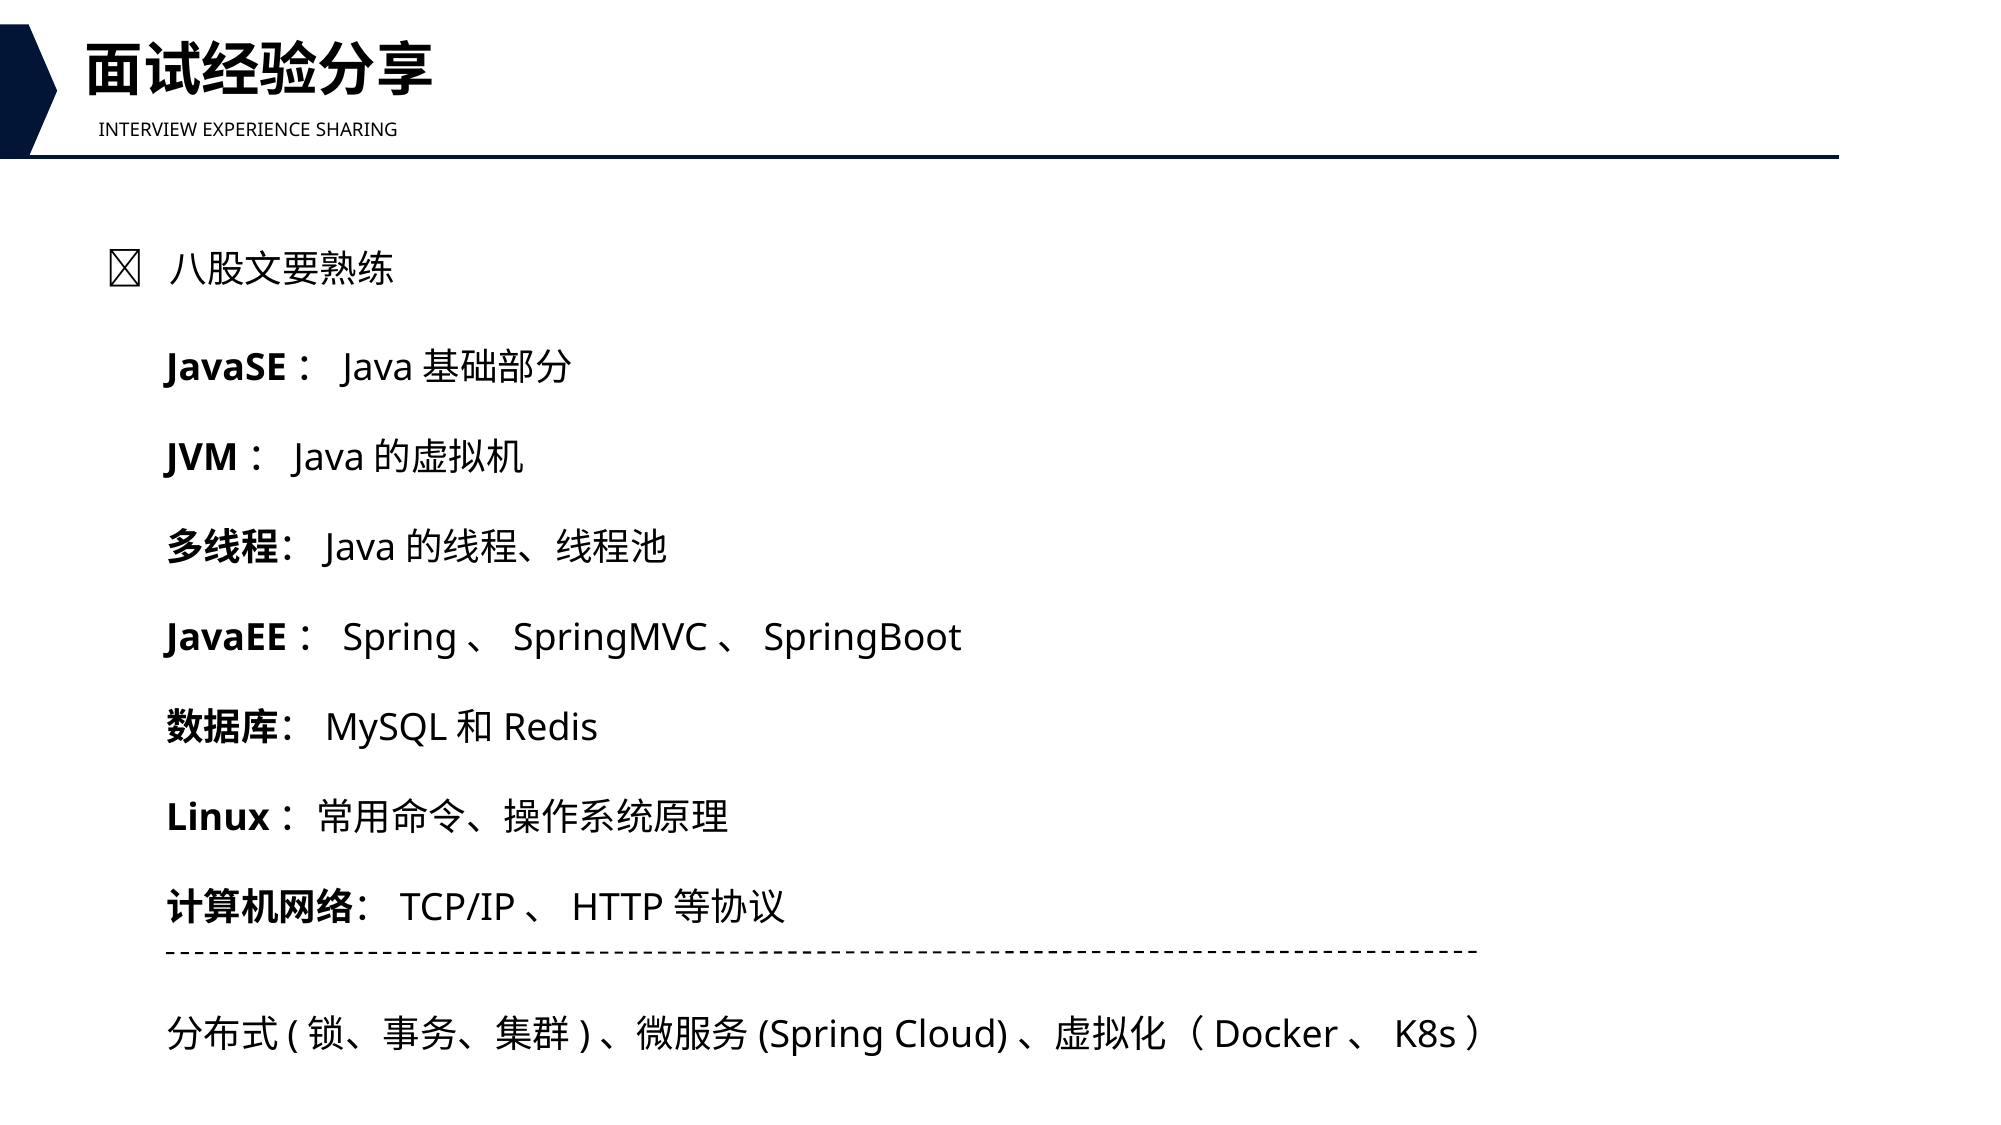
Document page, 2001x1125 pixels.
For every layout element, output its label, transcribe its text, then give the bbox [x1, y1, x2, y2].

text_box  八股文要熟练 [91, 237, 410, 298]
text_box JavaSE：Java基础部分 JVM：Java的虚拟机 多线程：Java的线程、线程池 JavaEE：Spring、SpringMVC、SpringBoot 数据库：MySQL和Redis Linux：常用命令、操作系统原理 计算机网络：TCP/IP、HTTP等协议 分布式(锁、事务、集群)、微服务(Spring Cloud)、虚拟化（Docker、K8s） [151, 335, 1729, 1108]
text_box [0, 24, 1840, 158]
